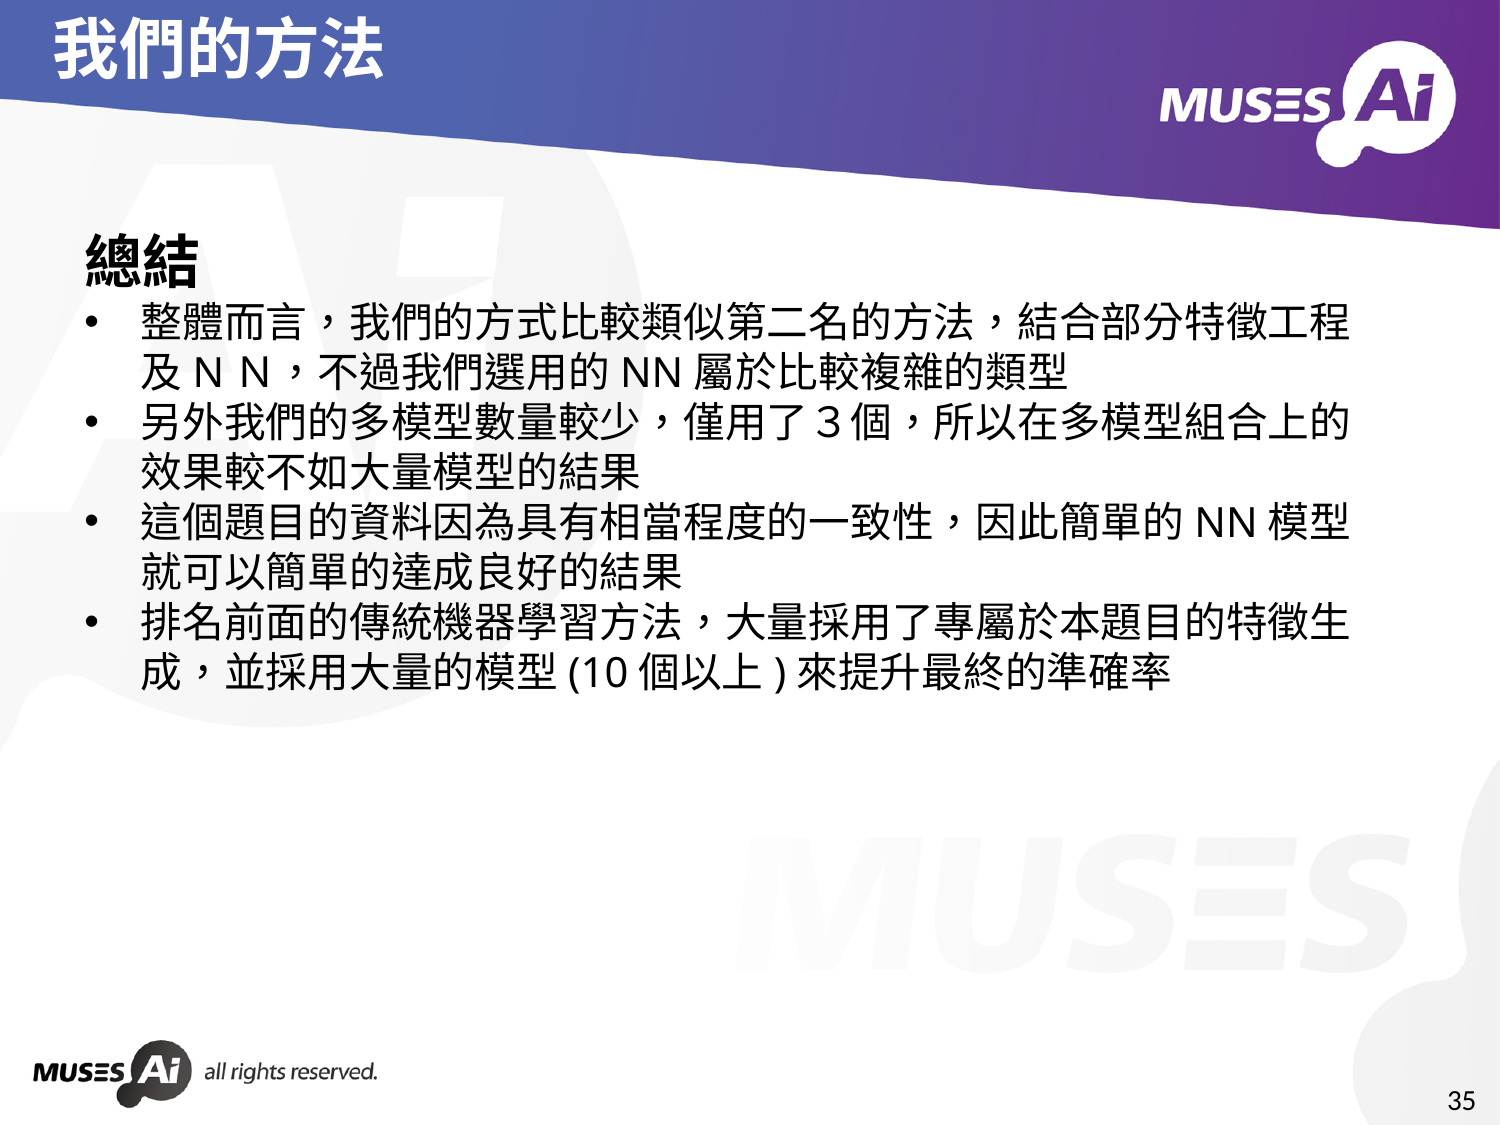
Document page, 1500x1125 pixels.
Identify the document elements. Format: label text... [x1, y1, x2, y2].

slide_number 35 [1411, 1073, 1492, 1124]
picture [0, 0, 1500, 1125]
title 我們的方法 [37, 8, 1150, 97]
text_box 總結 整體而言，我們的方式比較類似第二名的方法，結合部分特徵工程及NＮ，不過我們選用的NN屬於比較複雜的類型 另外我們的多模型數量較少，僅用了３個，所以在多模型組合上的效果較不如大量模型的結果 這個題目的資料因為具有相當程度的一致性，因此簡單的NN模型就可以簡單的達成良好的結果 排名前面的傳統機器學習方法，大量採用了專屬於本題目的特徵生成，並採用大量的模型(10個以上)來提升最終的準確率 [69, 218, 1387, 704]
